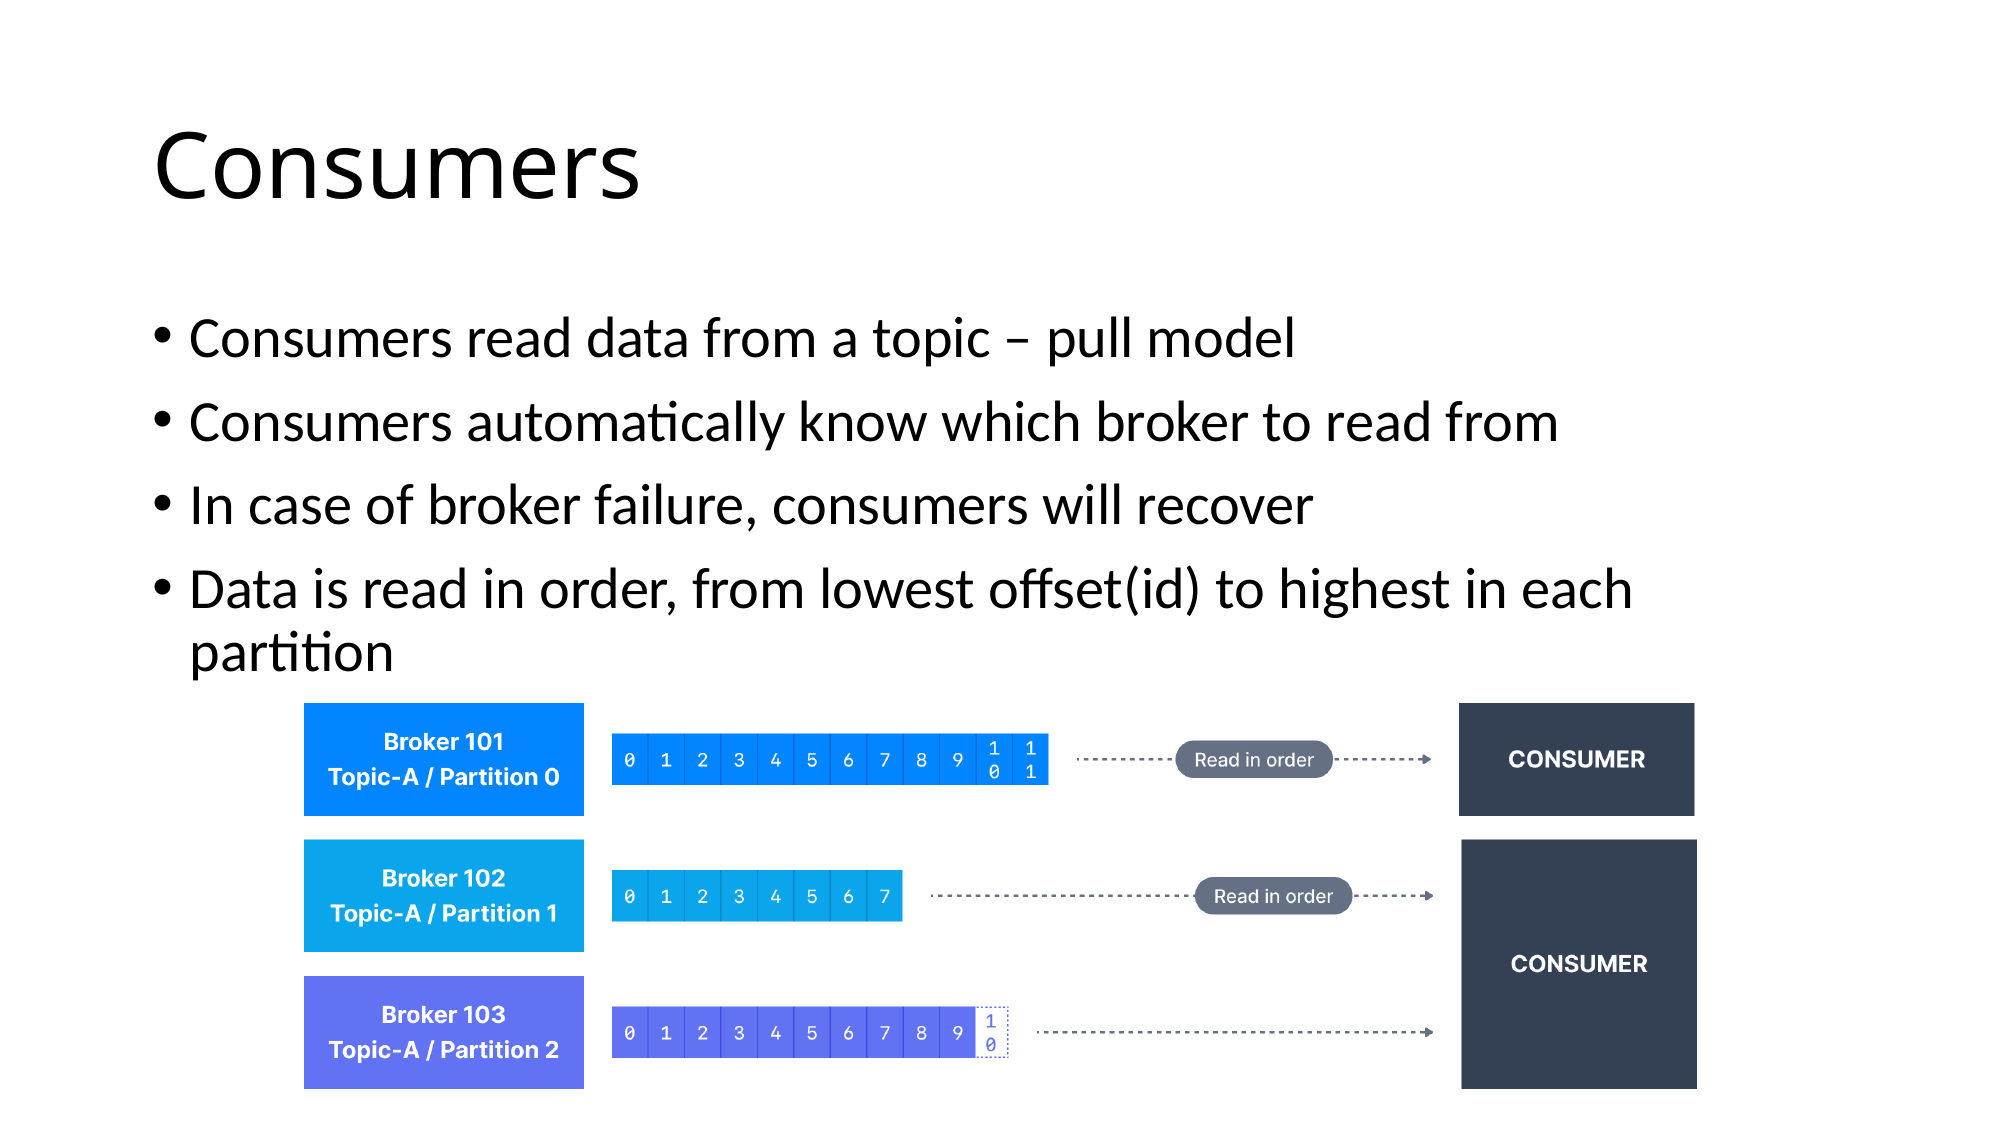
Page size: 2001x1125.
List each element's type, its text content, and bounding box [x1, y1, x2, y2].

title Consumers [137, 59, 1863, 278]
list Consumers read data from a topic – pull model Consumers automatically know which broker to read from In case of broker failure, consumers will recover Data is read in order, from lowest offset(id) to highest in each partition [137, 299, 1863, 1014]
picture [280, 678, 1720, 1112]
